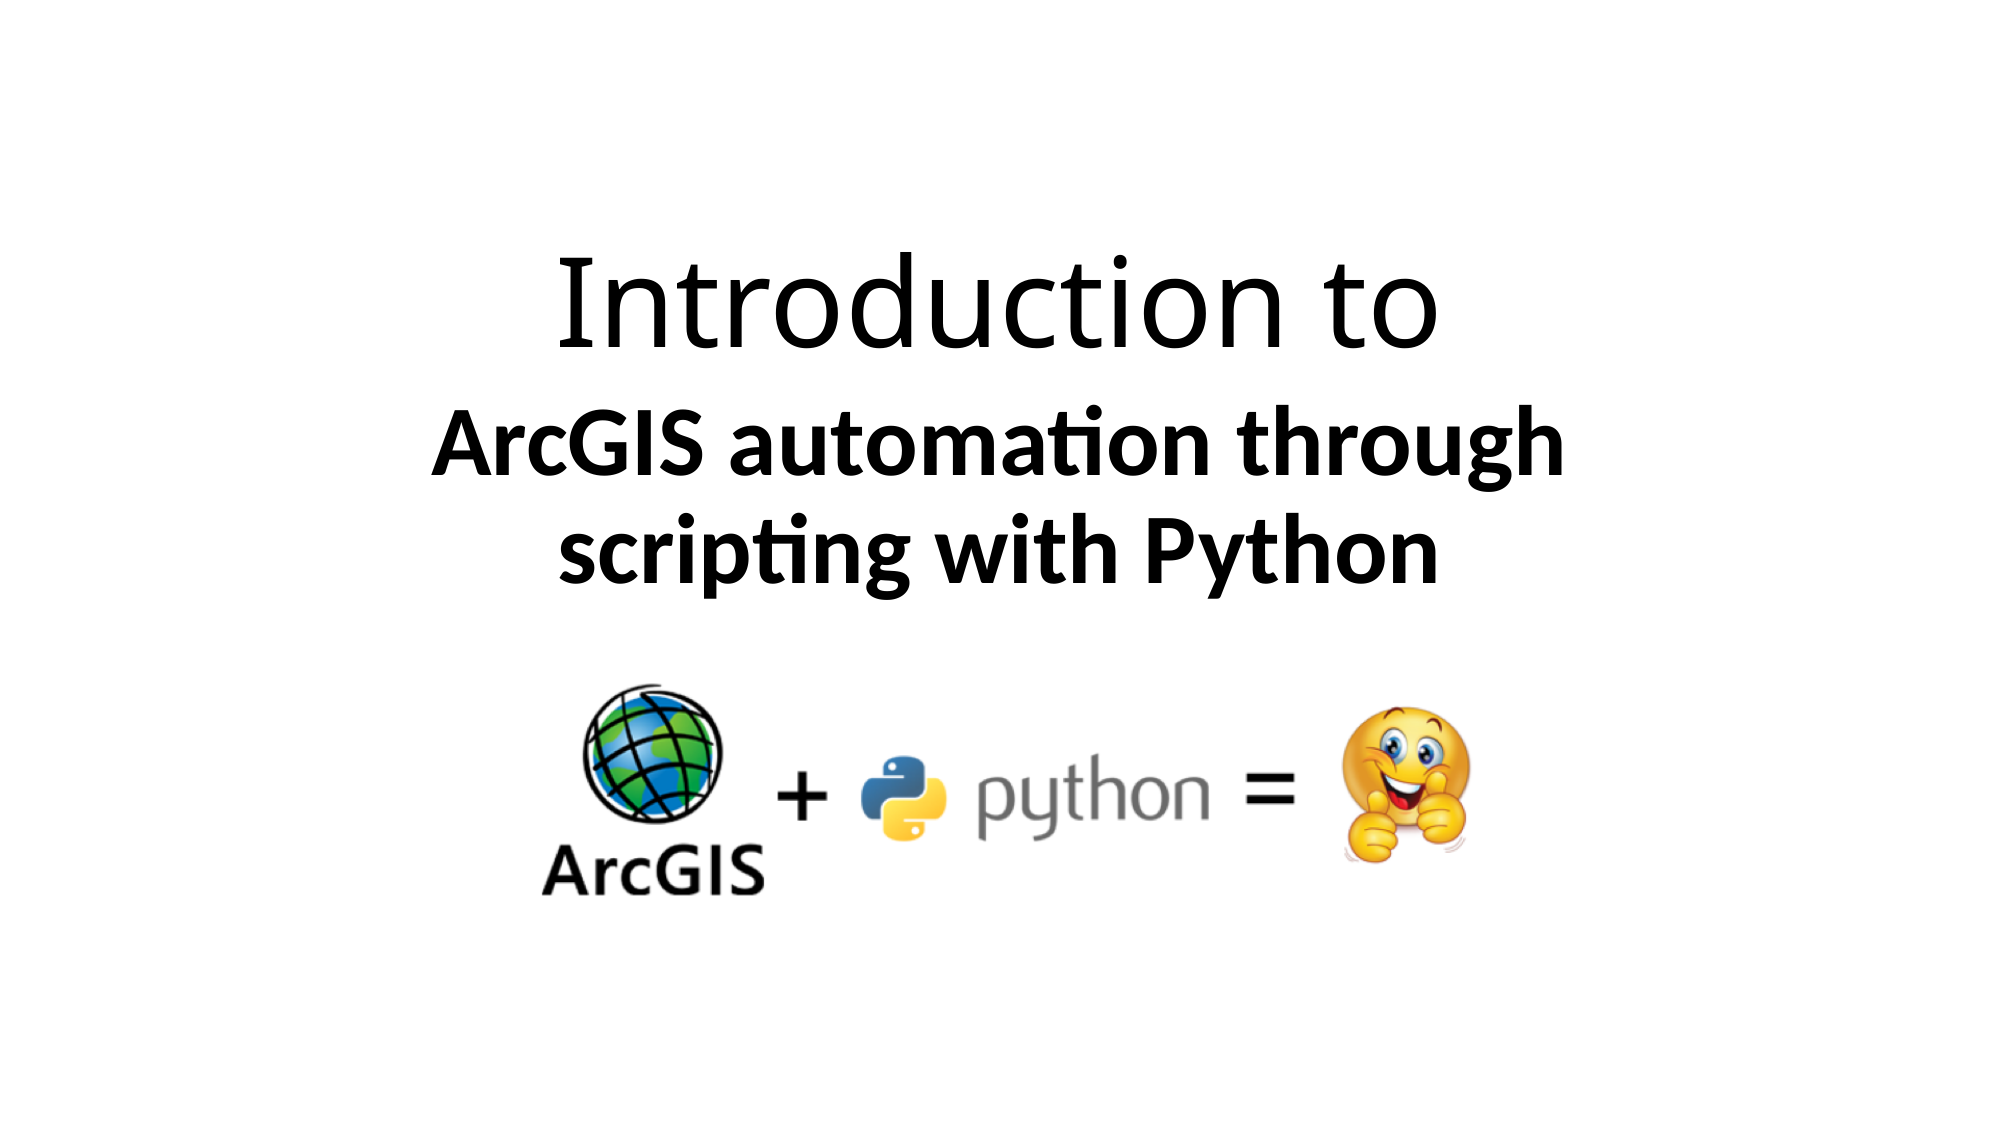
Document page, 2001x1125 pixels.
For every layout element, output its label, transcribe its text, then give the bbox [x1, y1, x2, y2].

picture [511, 671, 1489, 907]
title Introduction to [249, 31, 1750, 381]
subtitle ArcGIS automation through scripting with Python [249, 381, 1750, 614]
